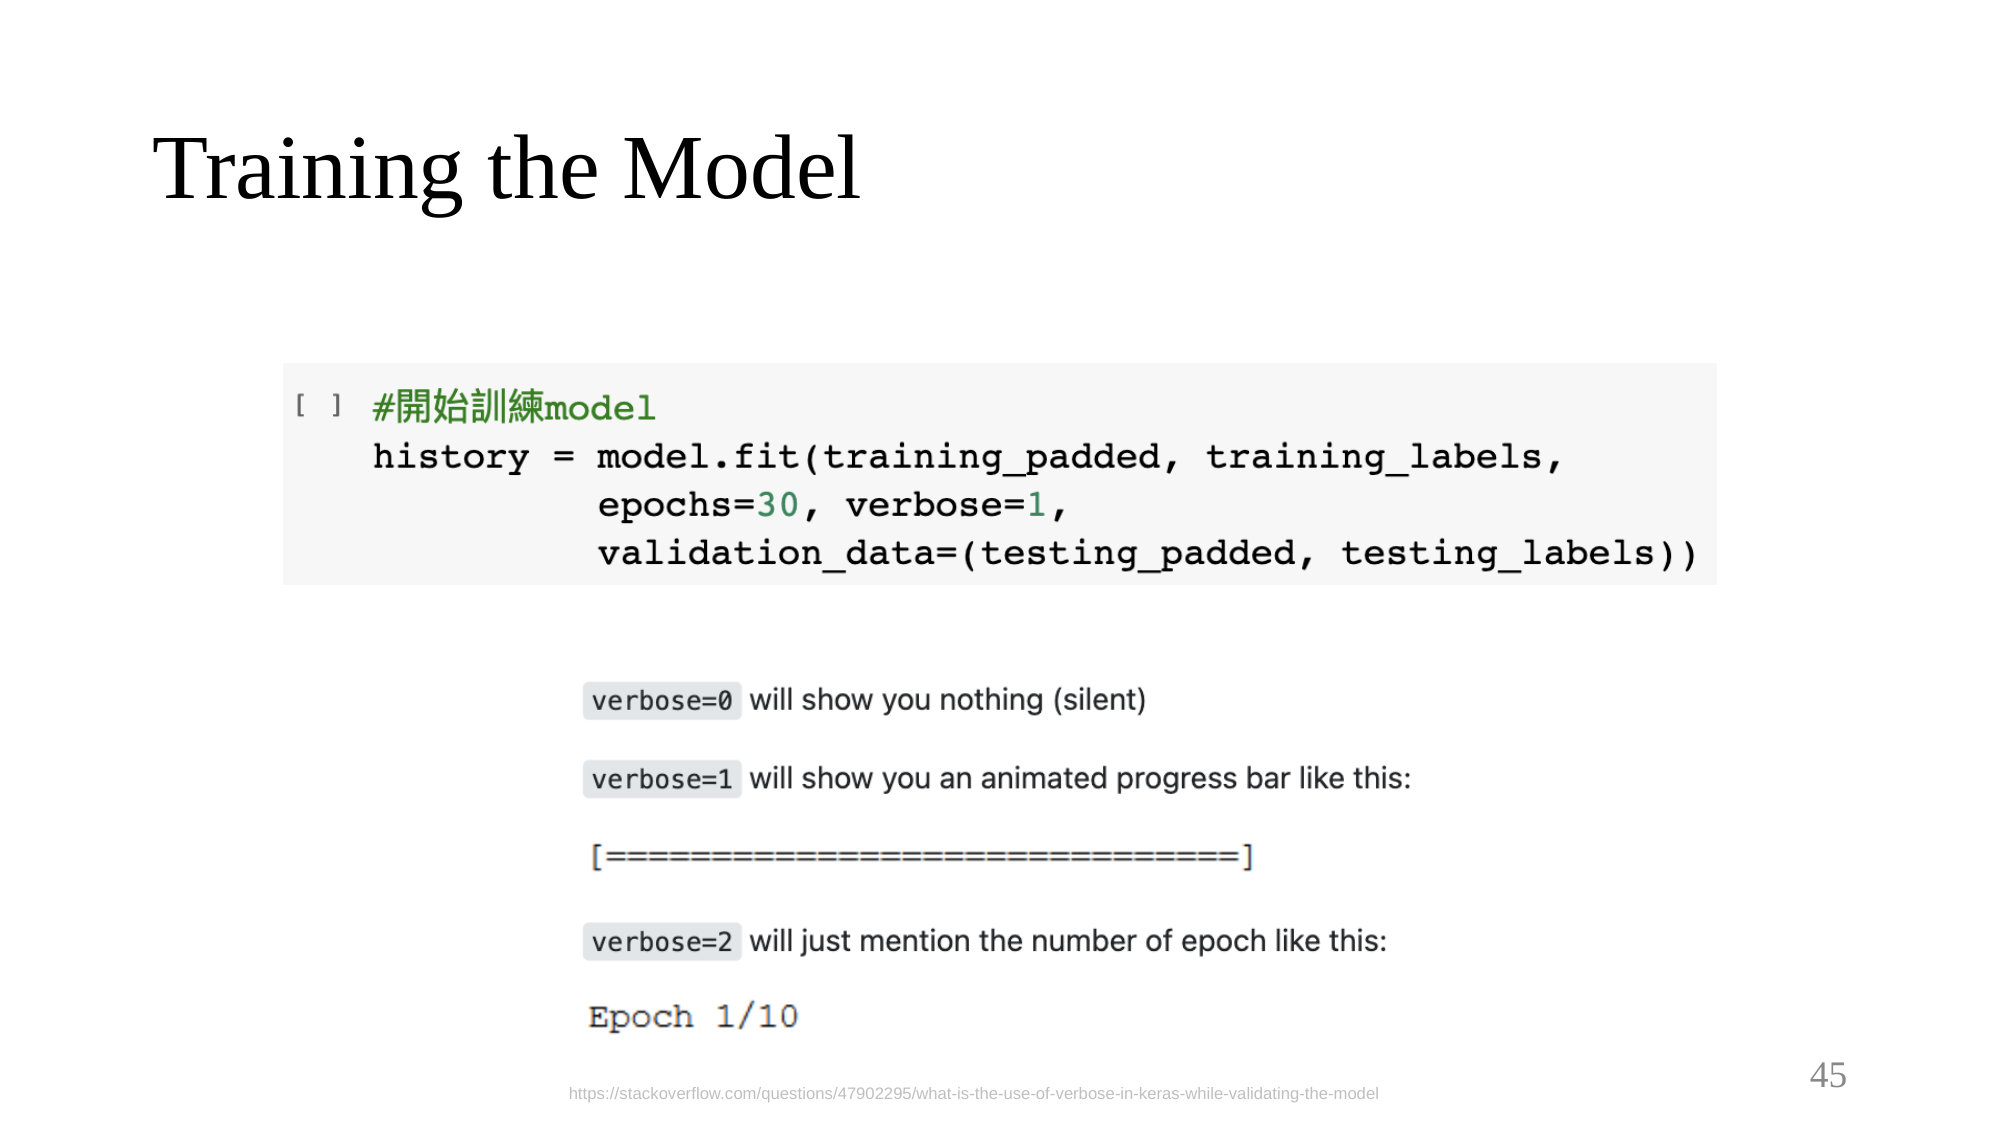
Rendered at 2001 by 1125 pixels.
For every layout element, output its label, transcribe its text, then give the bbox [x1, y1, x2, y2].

picture [283, 363, 1717, 585]
title Training the Model [137, 59, 1863, 278]
picture [574, 670, 1426, 1043]
slide_number 45 [1412, 1042, 1863, 1103]
text_box https://stackoverflow.com/questions/47902295/what-is-the-use-of-verbose-in-keras-while-validating-the-model [553, 1075, 1396, 1110]
